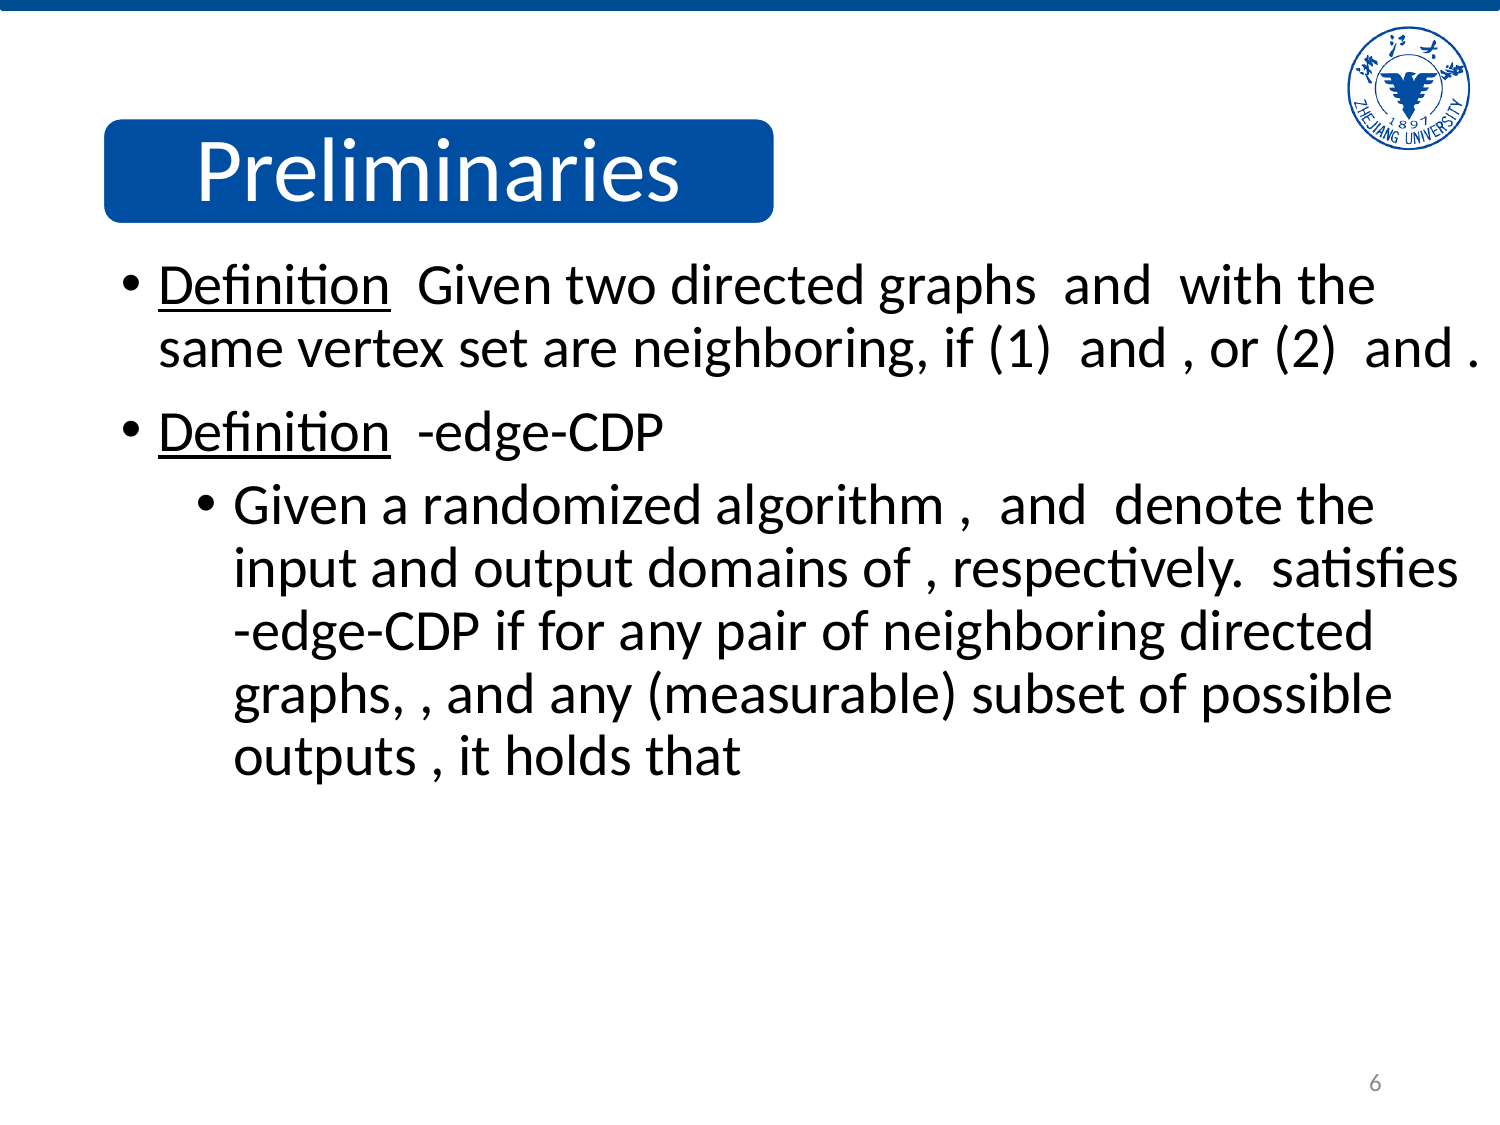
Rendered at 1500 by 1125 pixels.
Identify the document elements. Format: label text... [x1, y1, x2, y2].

slide_number 6 [1059, 1051, 1397, 1112]
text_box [103, 118, 775, 224]
picture [1339, 18, 1478, 158]
